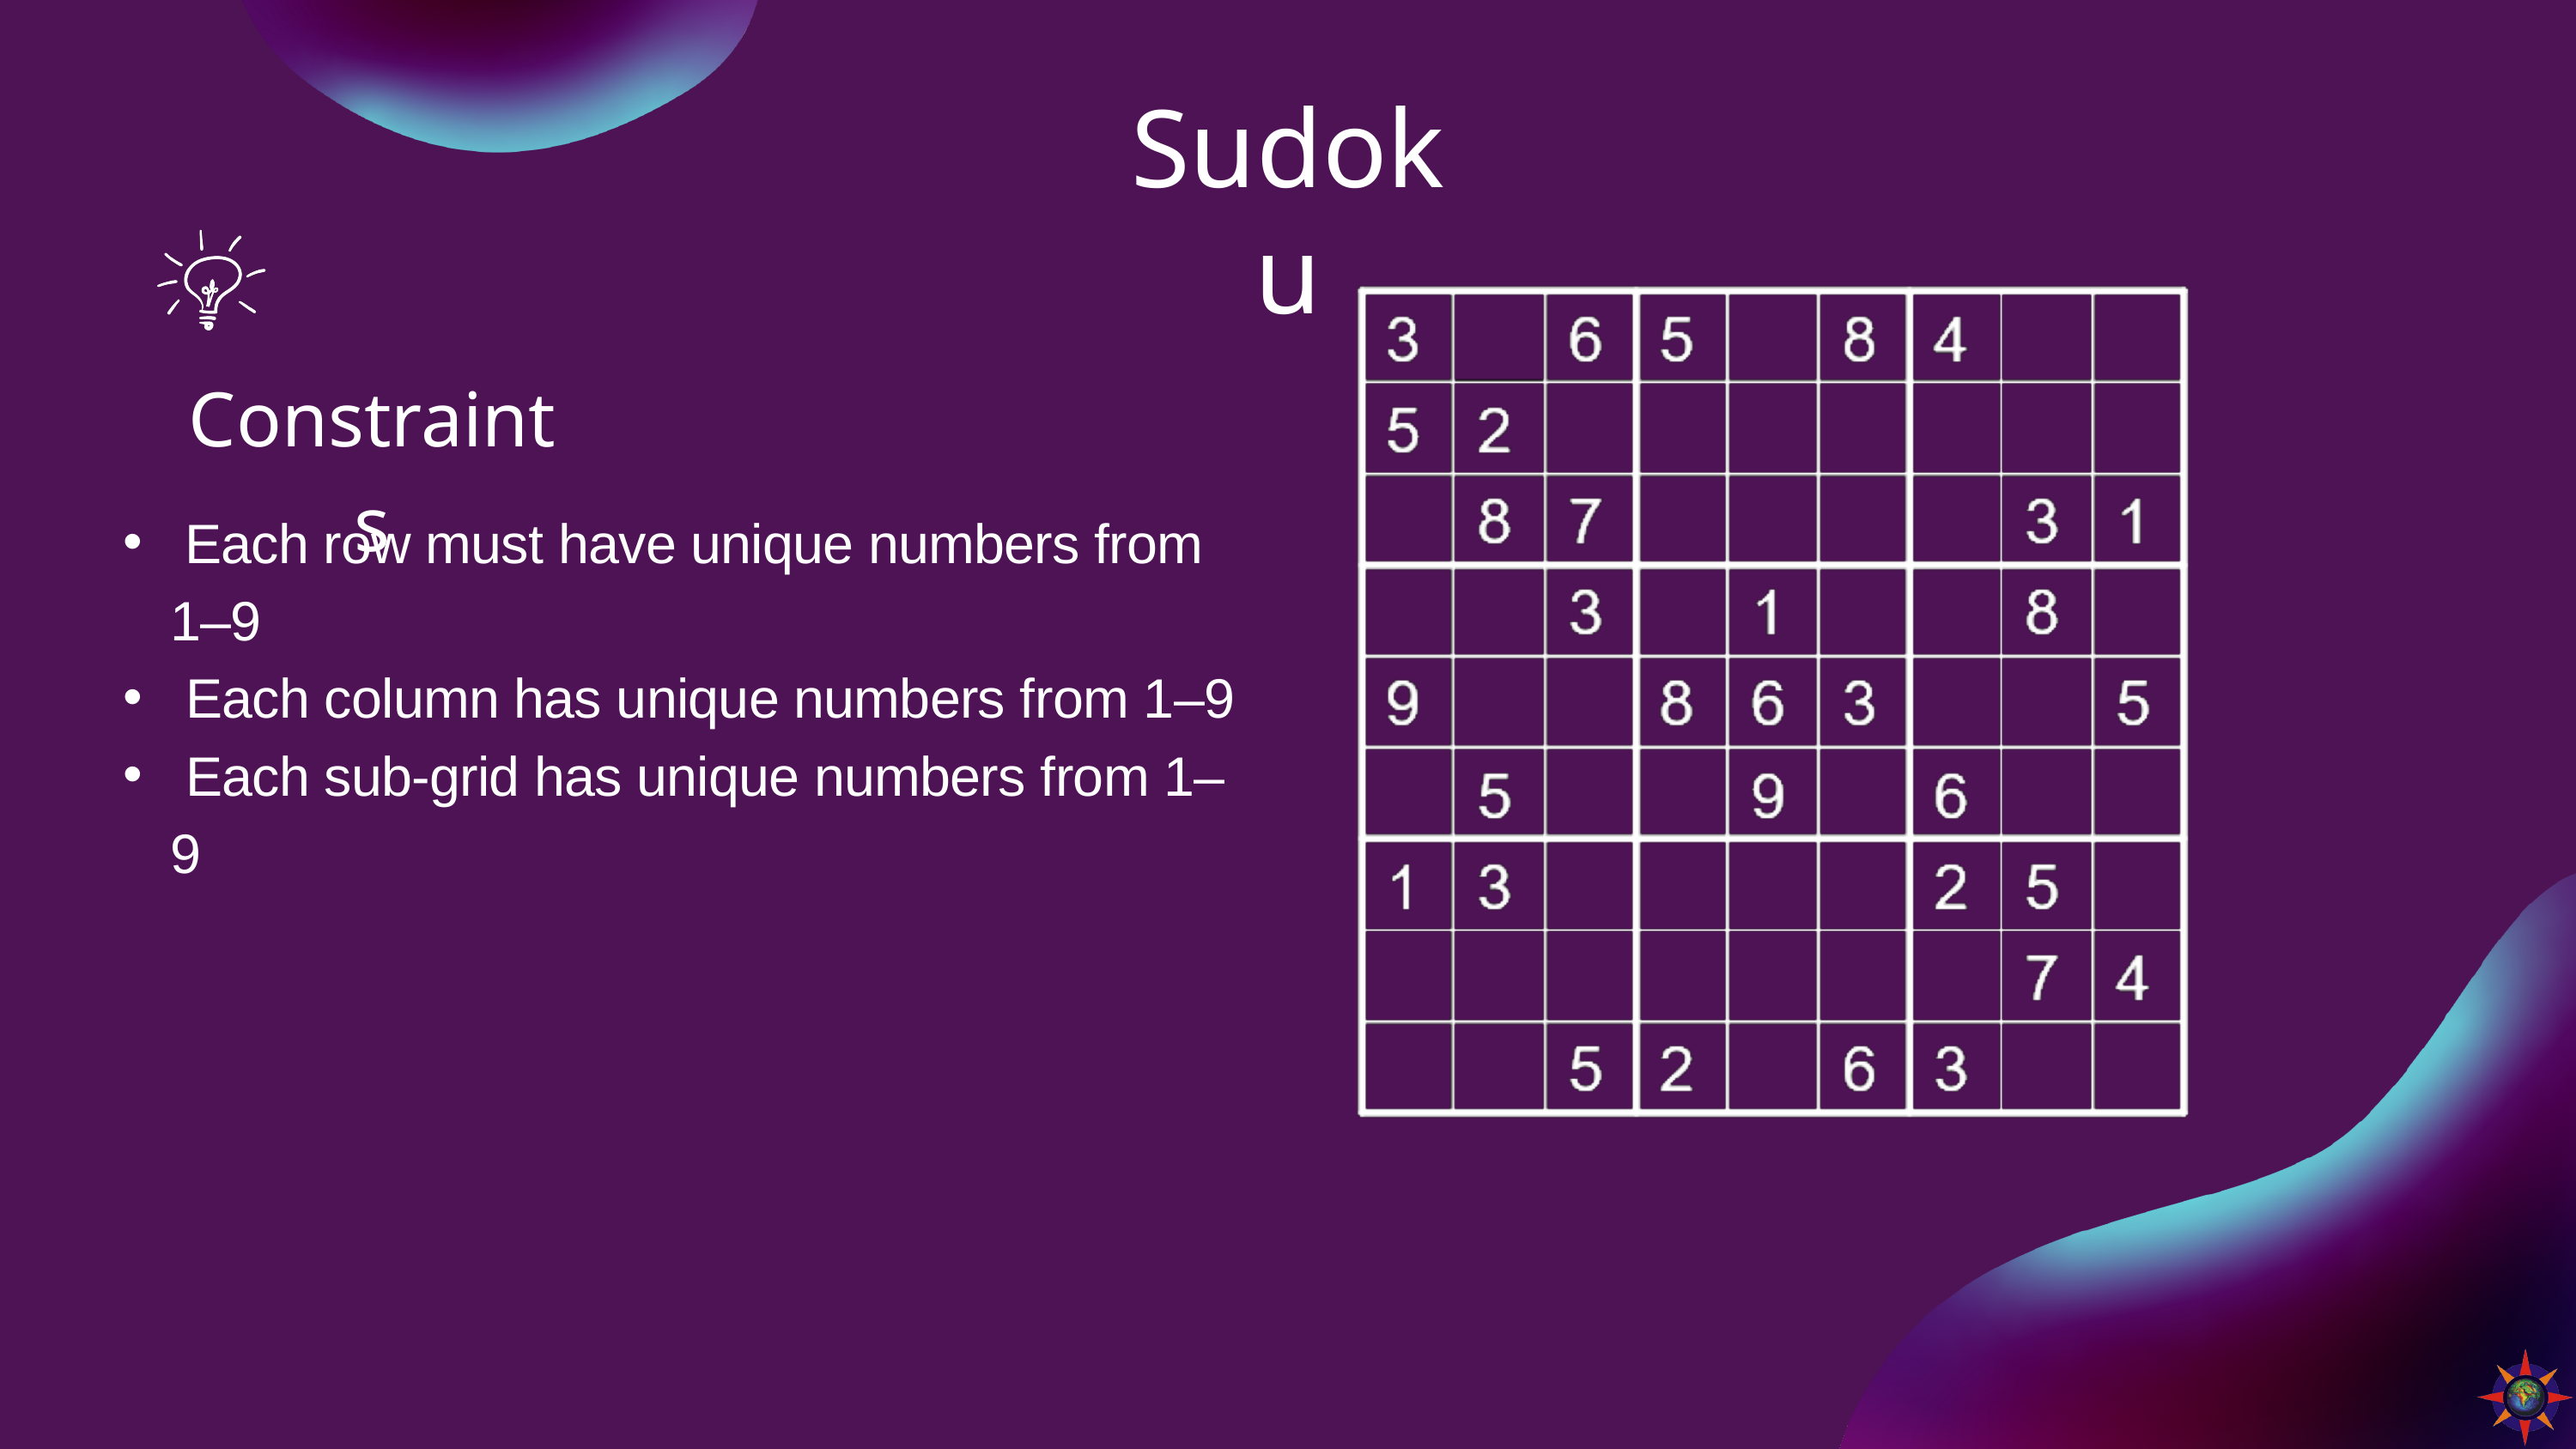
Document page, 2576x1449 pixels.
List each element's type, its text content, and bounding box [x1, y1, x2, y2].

text_box Constraints [181, 356, 563, 567]
text_box Each row must have unique numbers from 1–9 Each column has unique numbers from 1–9 Each sub-grid has unique numbers from 1–9 [76, 496, 1251, 885]
picture [156, 229, 266, 332]
picture [149, 0, 781, 258]
text_box Sudoku [1103, 82, 1473, 336]
picture [1347, 274, 2576, 1449]
